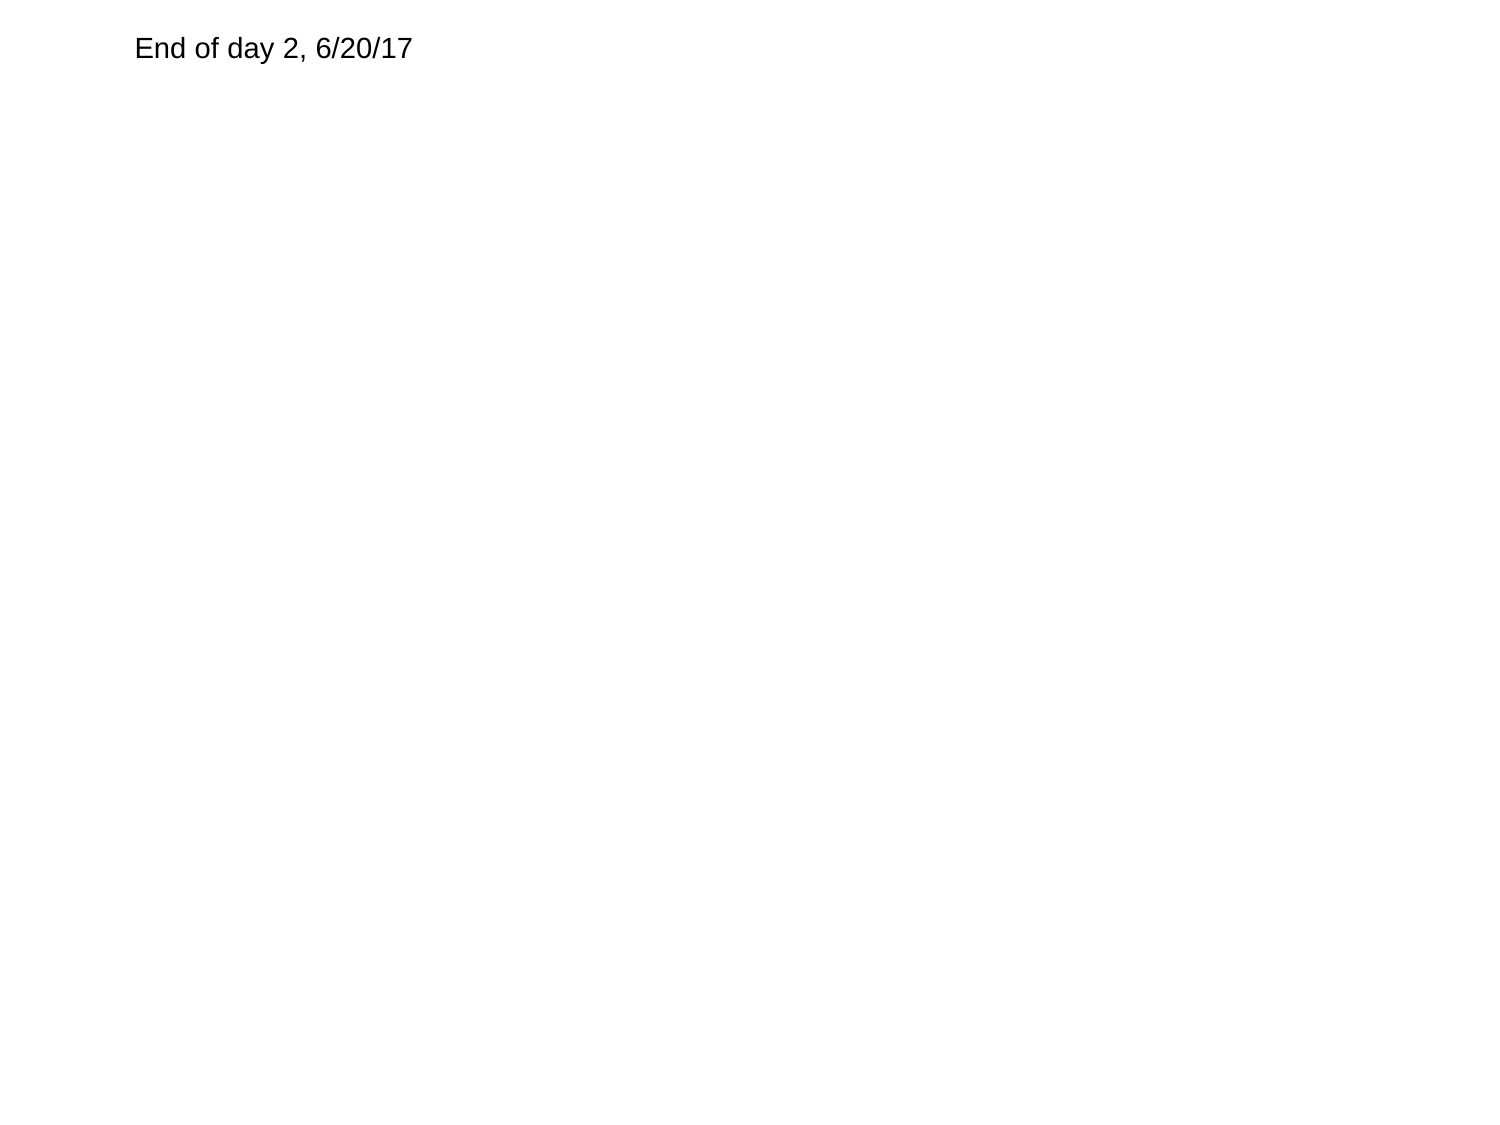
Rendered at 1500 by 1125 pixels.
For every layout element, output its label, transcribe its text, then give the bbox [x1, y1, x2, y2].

text_box End of day 2, 6/20/17 [119, 14, 1288, 151]
